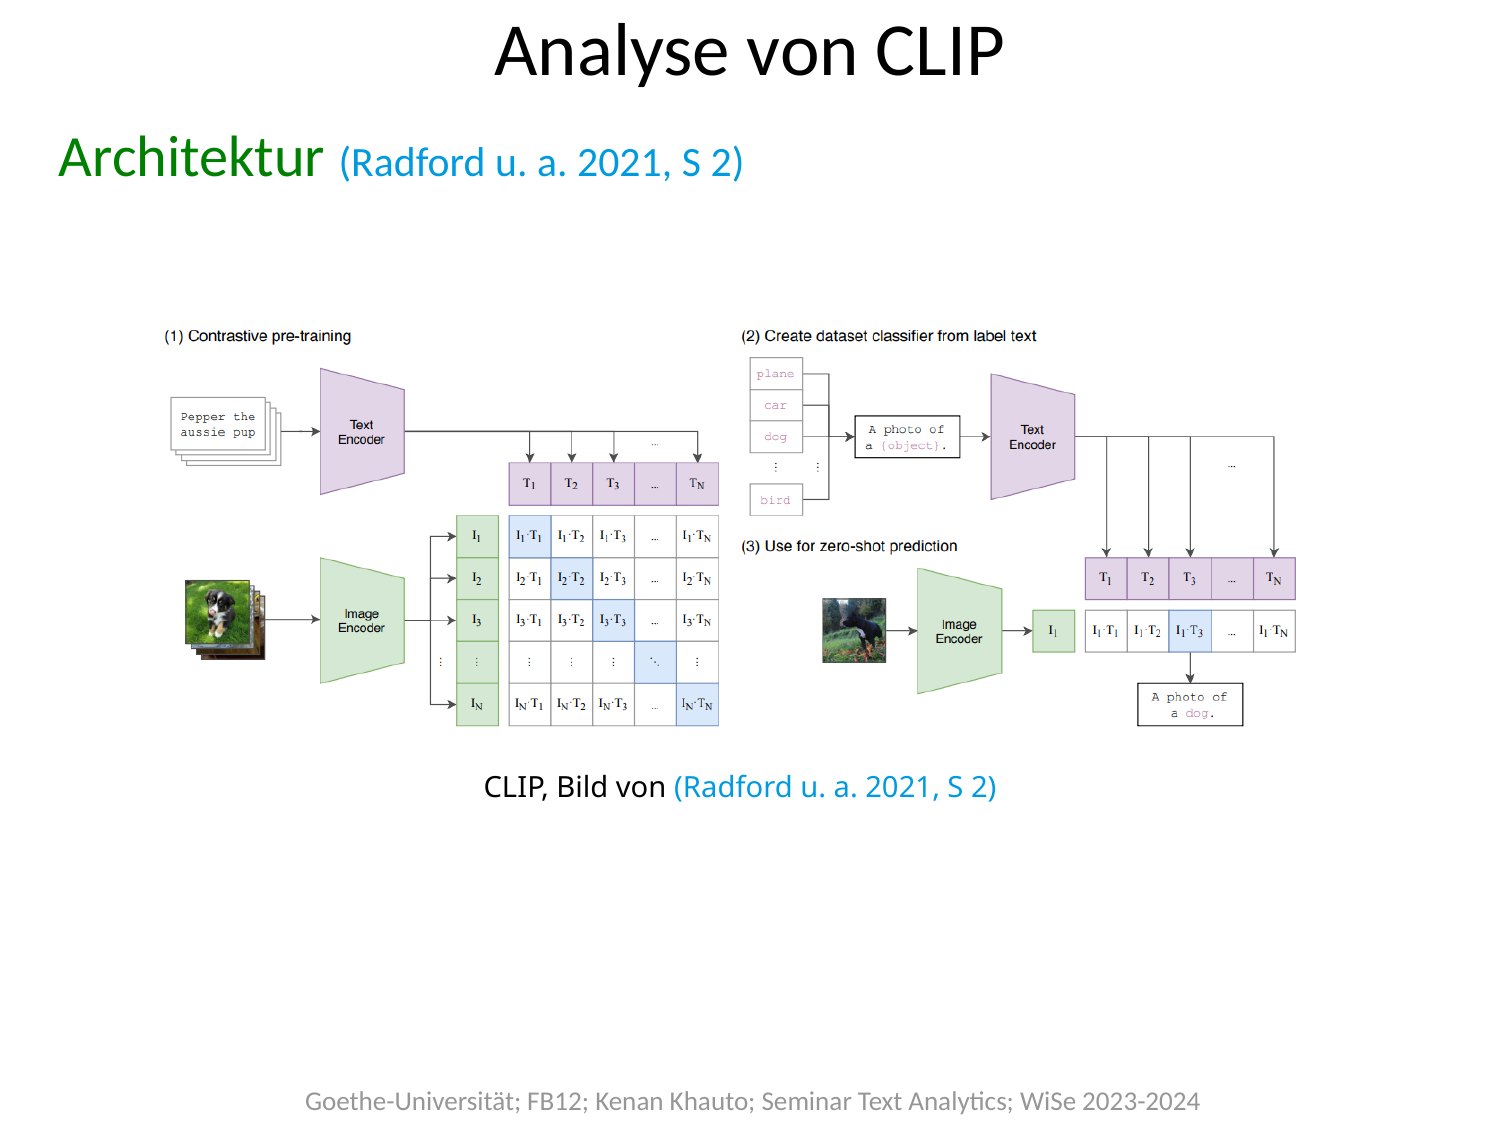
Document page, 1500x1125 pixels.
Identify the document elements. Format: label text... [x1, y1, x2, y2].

list Architektur (Radford u. a. 2021, S 2) [0, 117, 1500, 190]
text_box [148, 313, 1332, 812]
title Analyse von CLIP [0, 0, 1500, 92]
